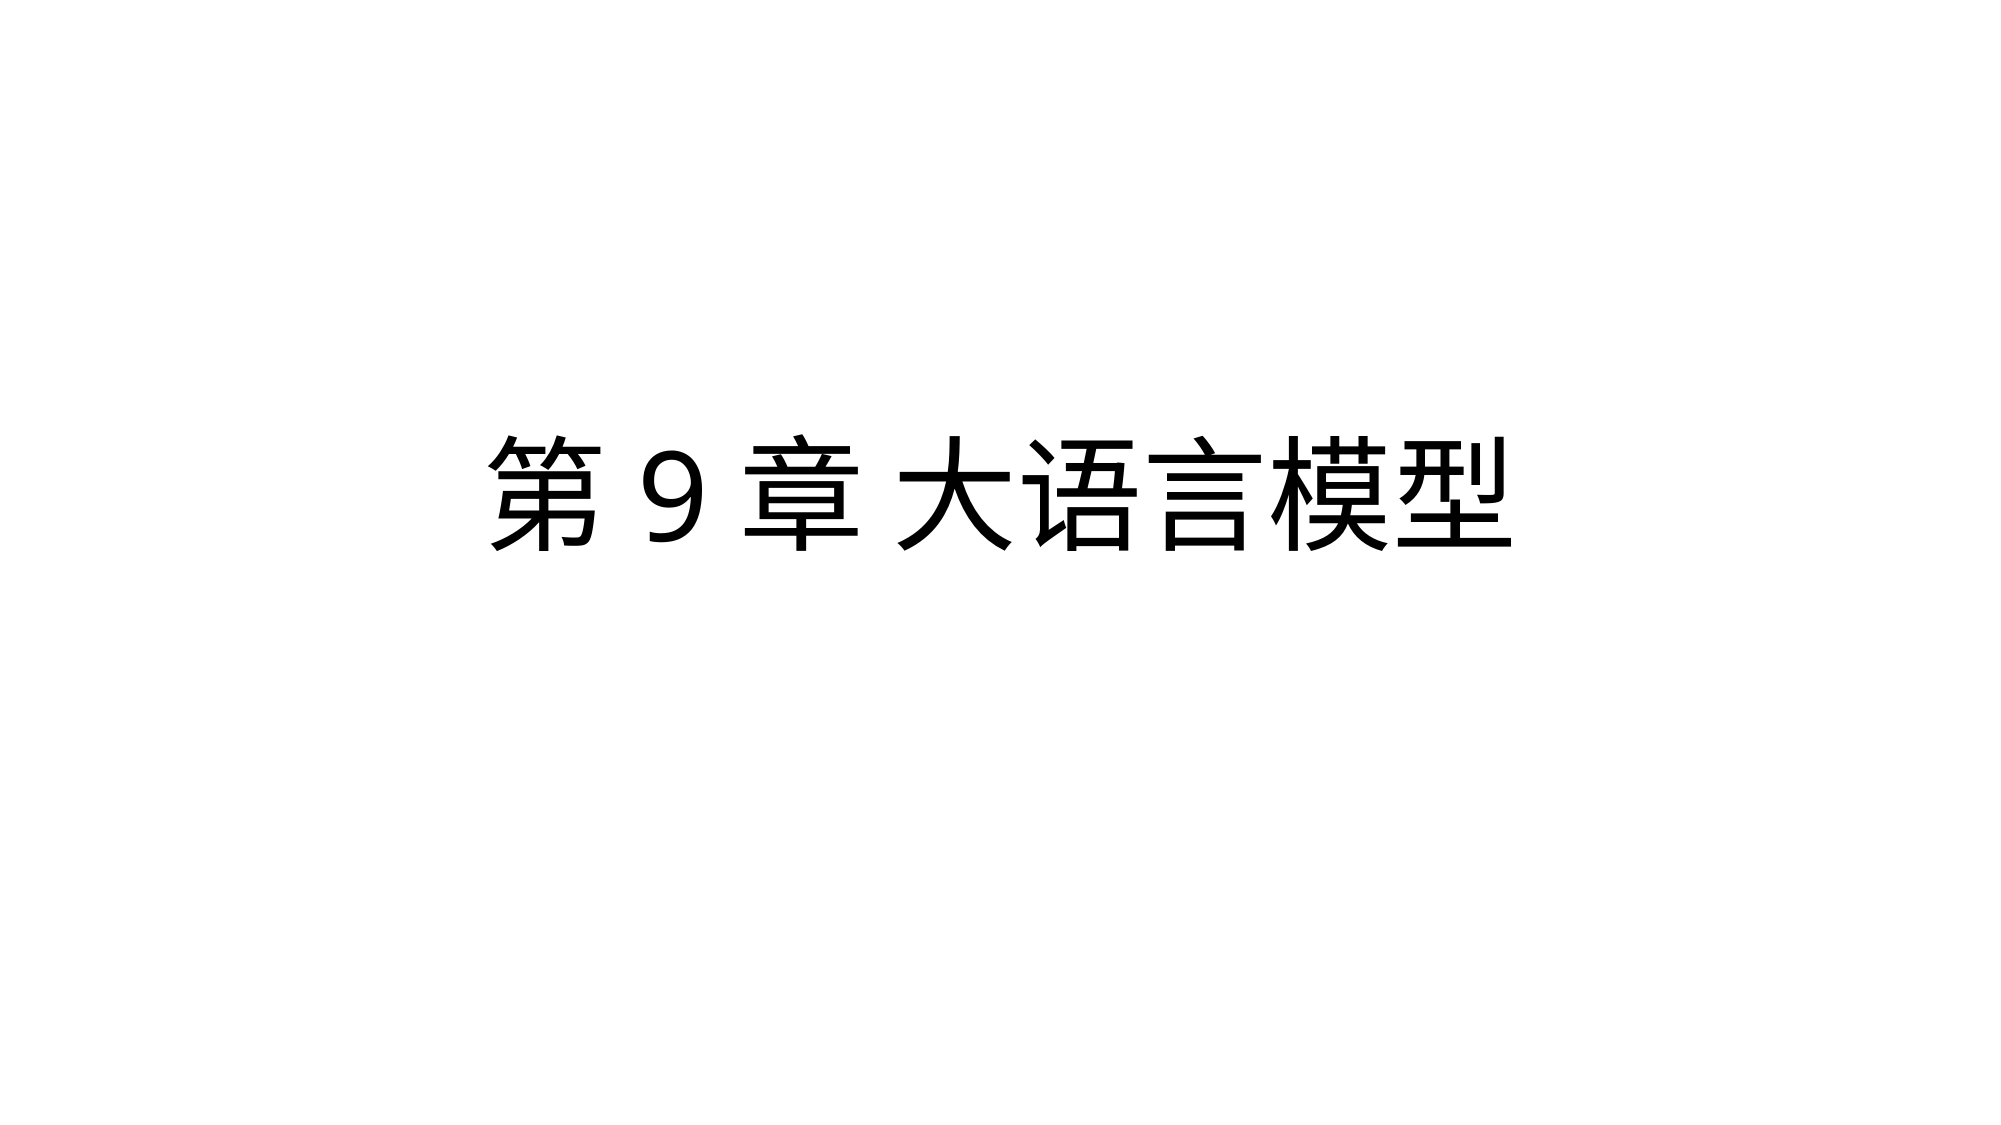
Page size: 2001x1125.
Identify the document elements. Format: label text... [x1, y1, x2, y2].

title 第9章 大语言模型 [249, 184, 1750, 576]
